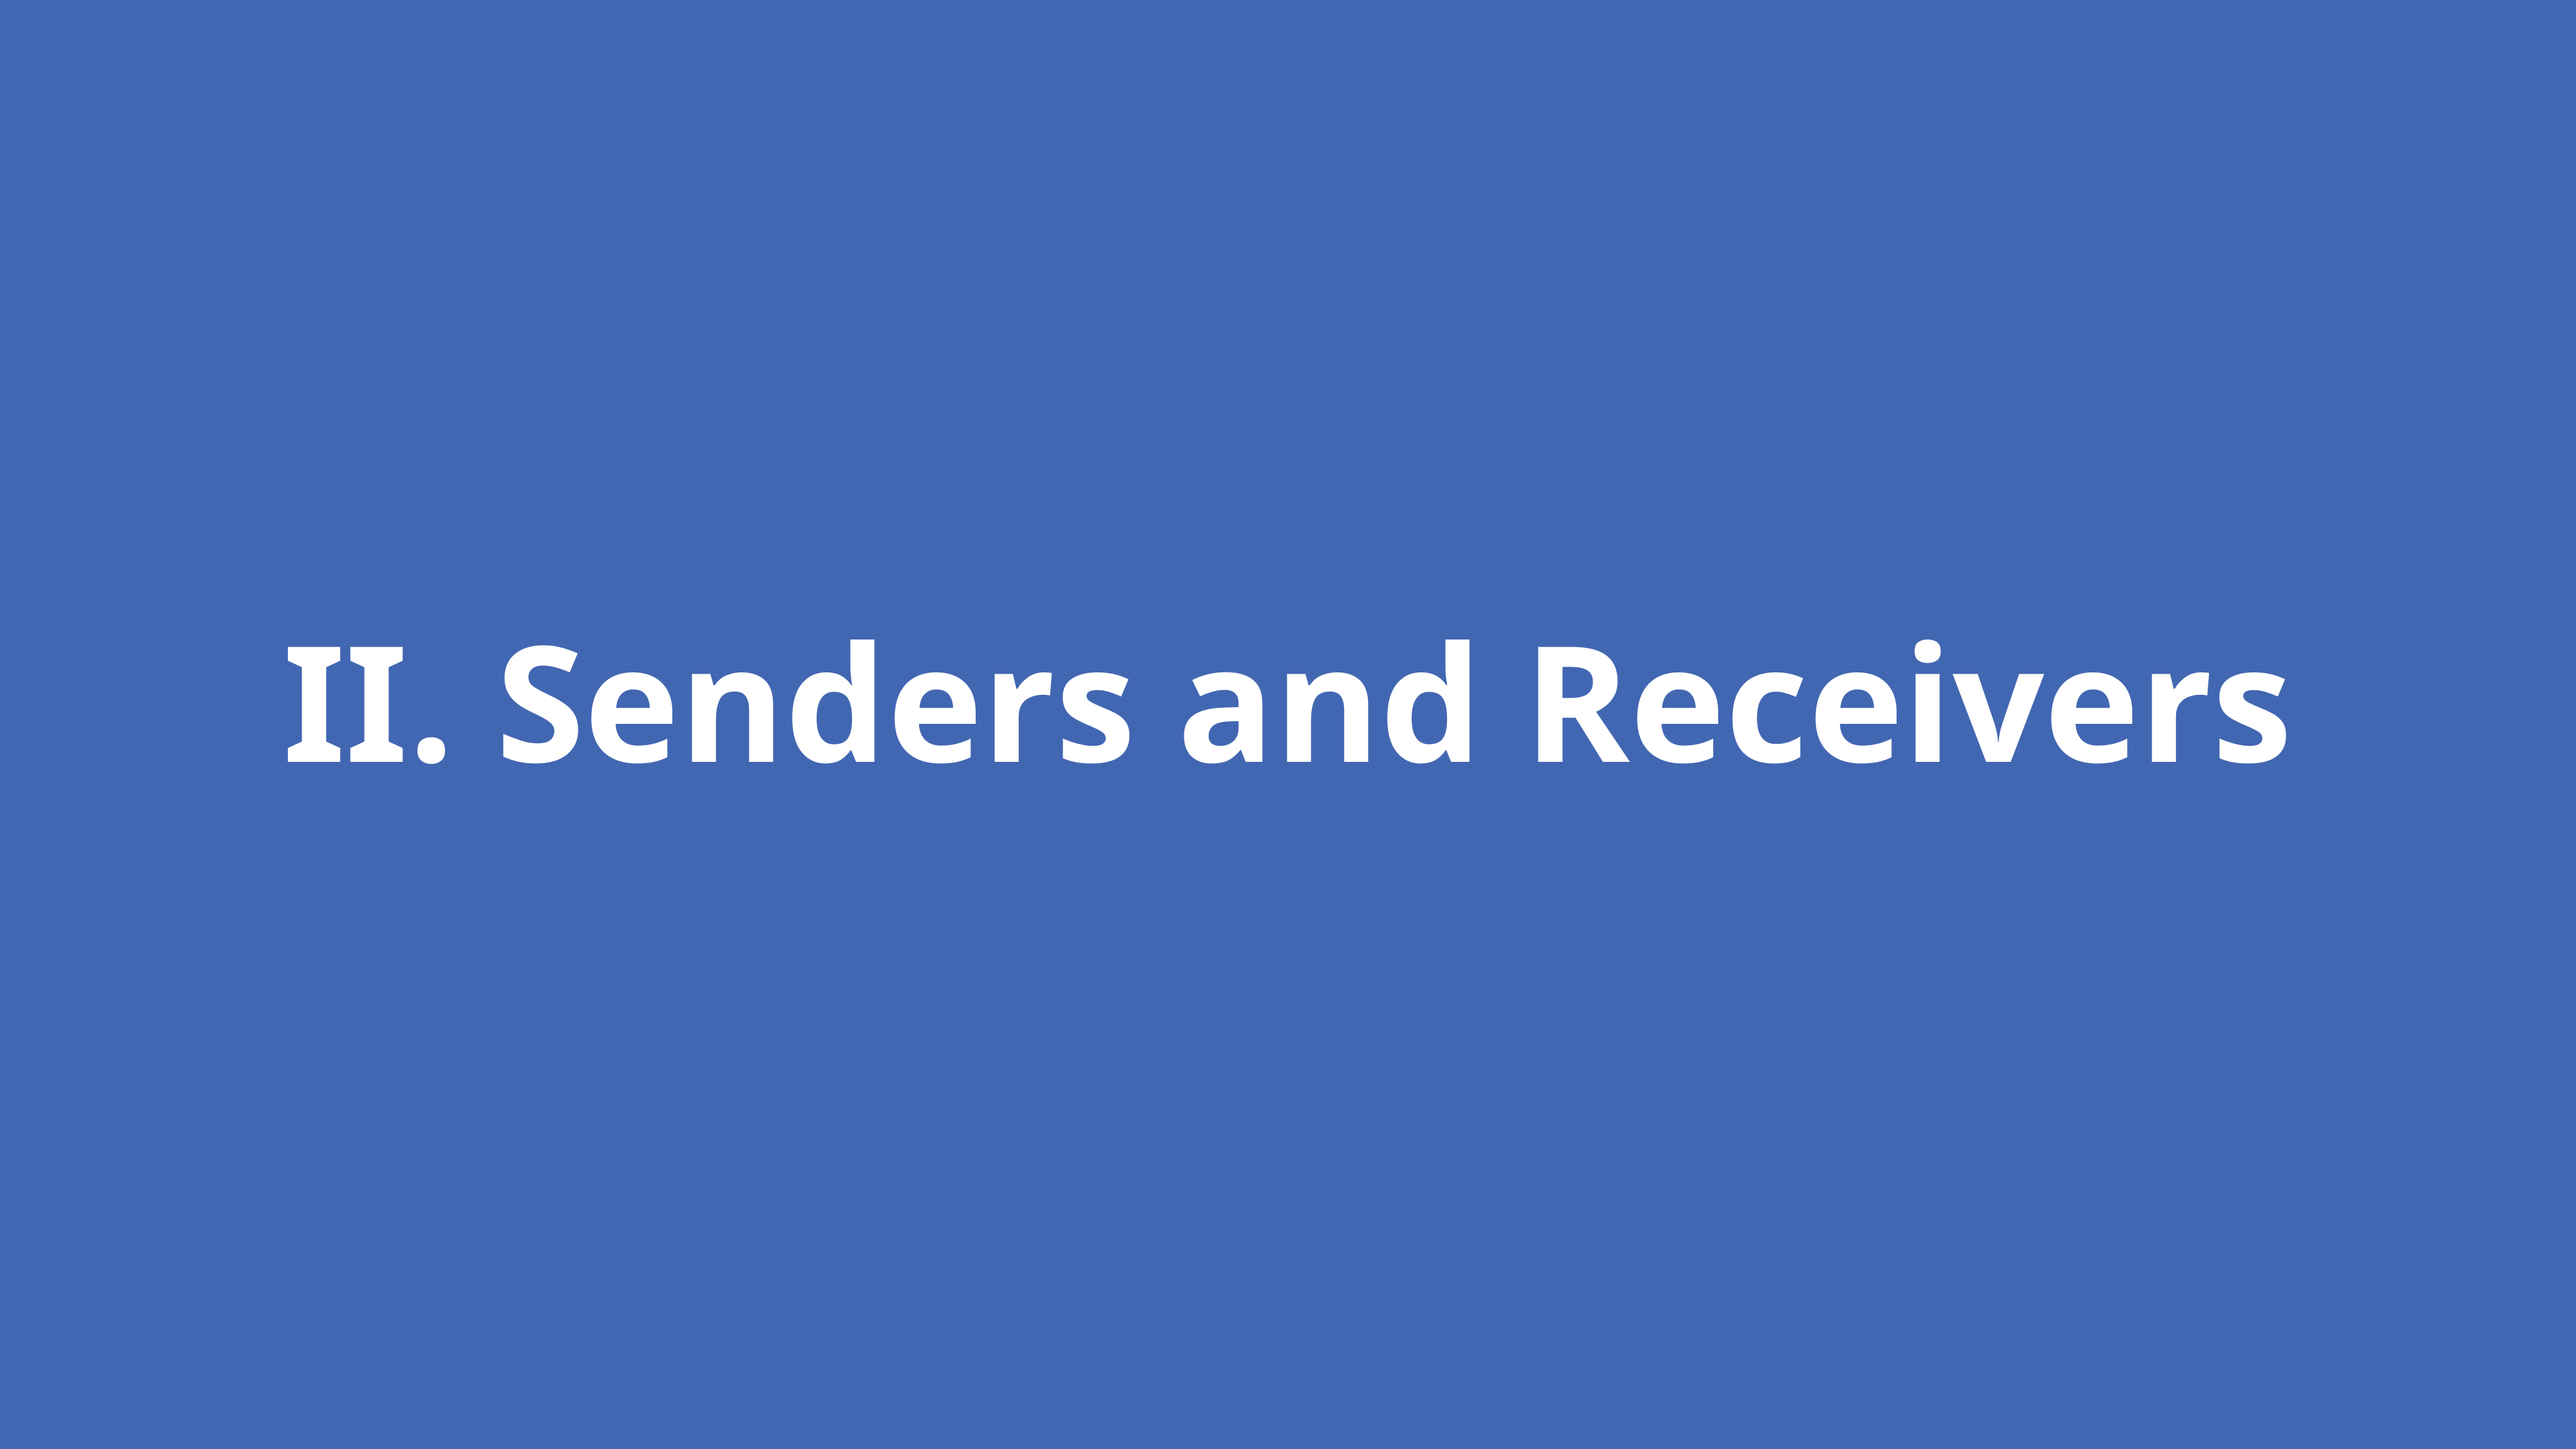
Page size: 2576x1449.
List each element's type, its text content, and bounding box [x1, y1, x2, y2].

text_box II. Senders and Receivers [160, 638, 2416, 793]
